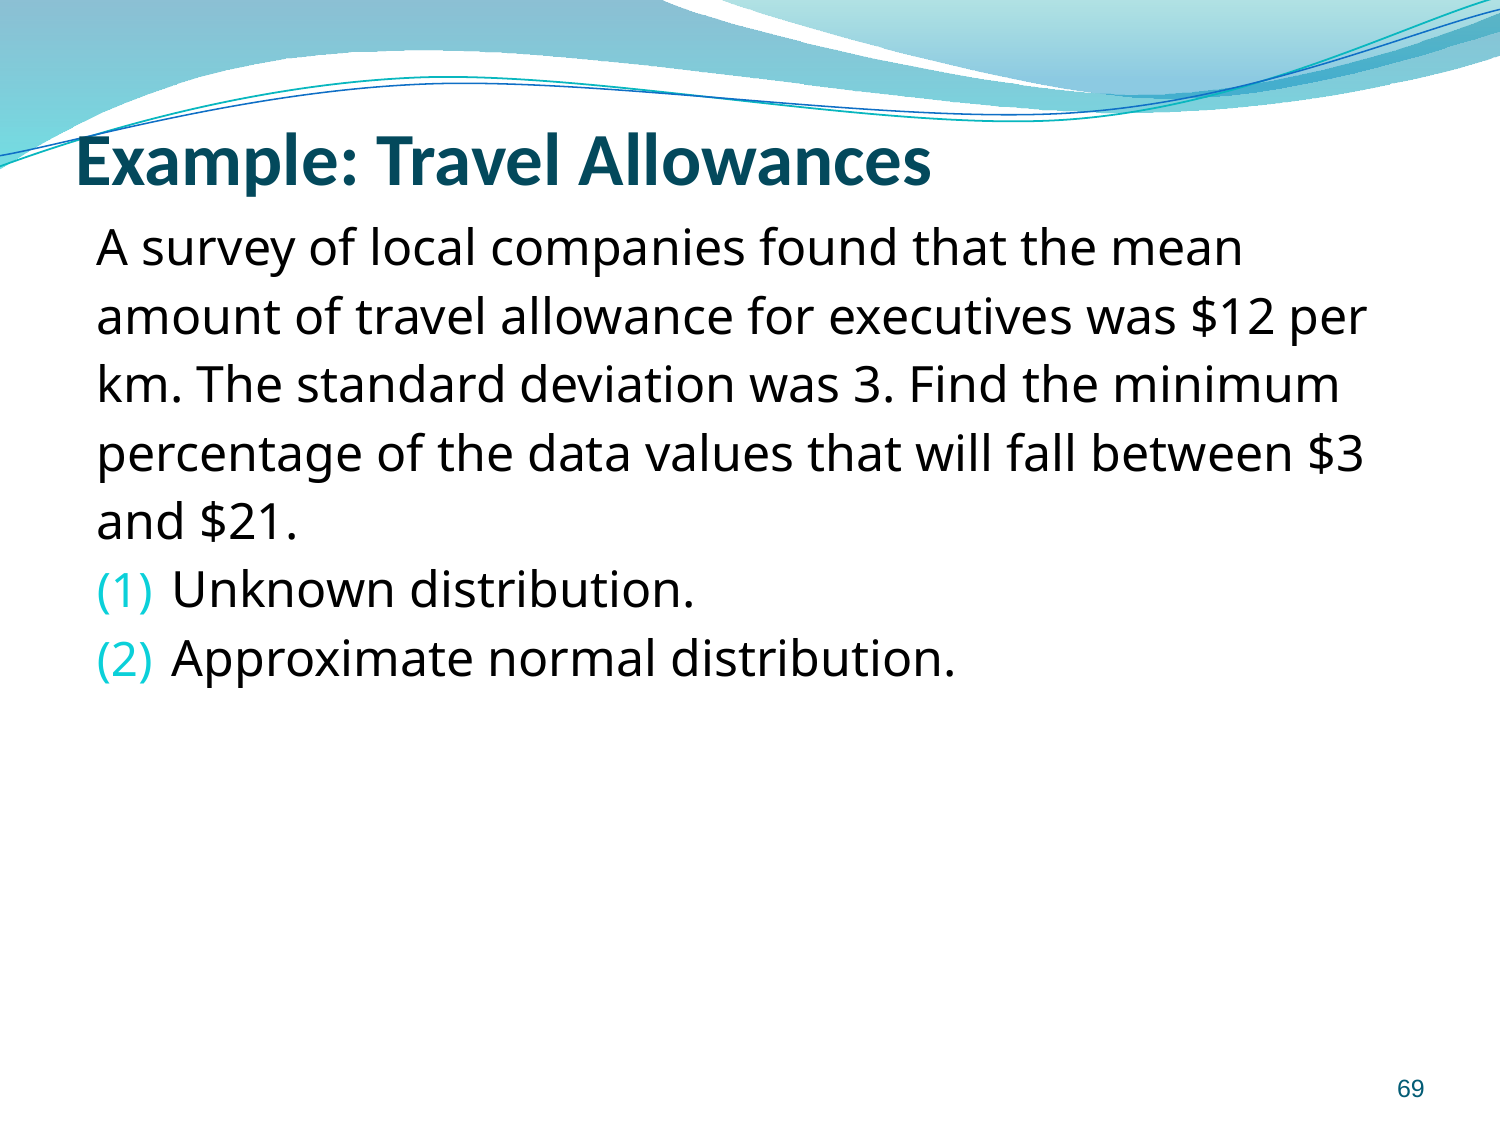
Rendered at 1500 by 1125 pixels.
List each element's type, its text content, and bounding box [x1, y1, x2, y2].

list A survey of local companies found that the mean amount of travel allowance for executives was $12 per km. The standard deviation was 3. Find the minimum percentage of the data values that will fall between $3 and $21. Unknown distribution. Approximate normal distribution. [81, 199, 1438, 601]
title Example: Travel Allowances [74, 87, 1426, 201]
slide_number 69 [1299, 1042, 1425, 1103]
